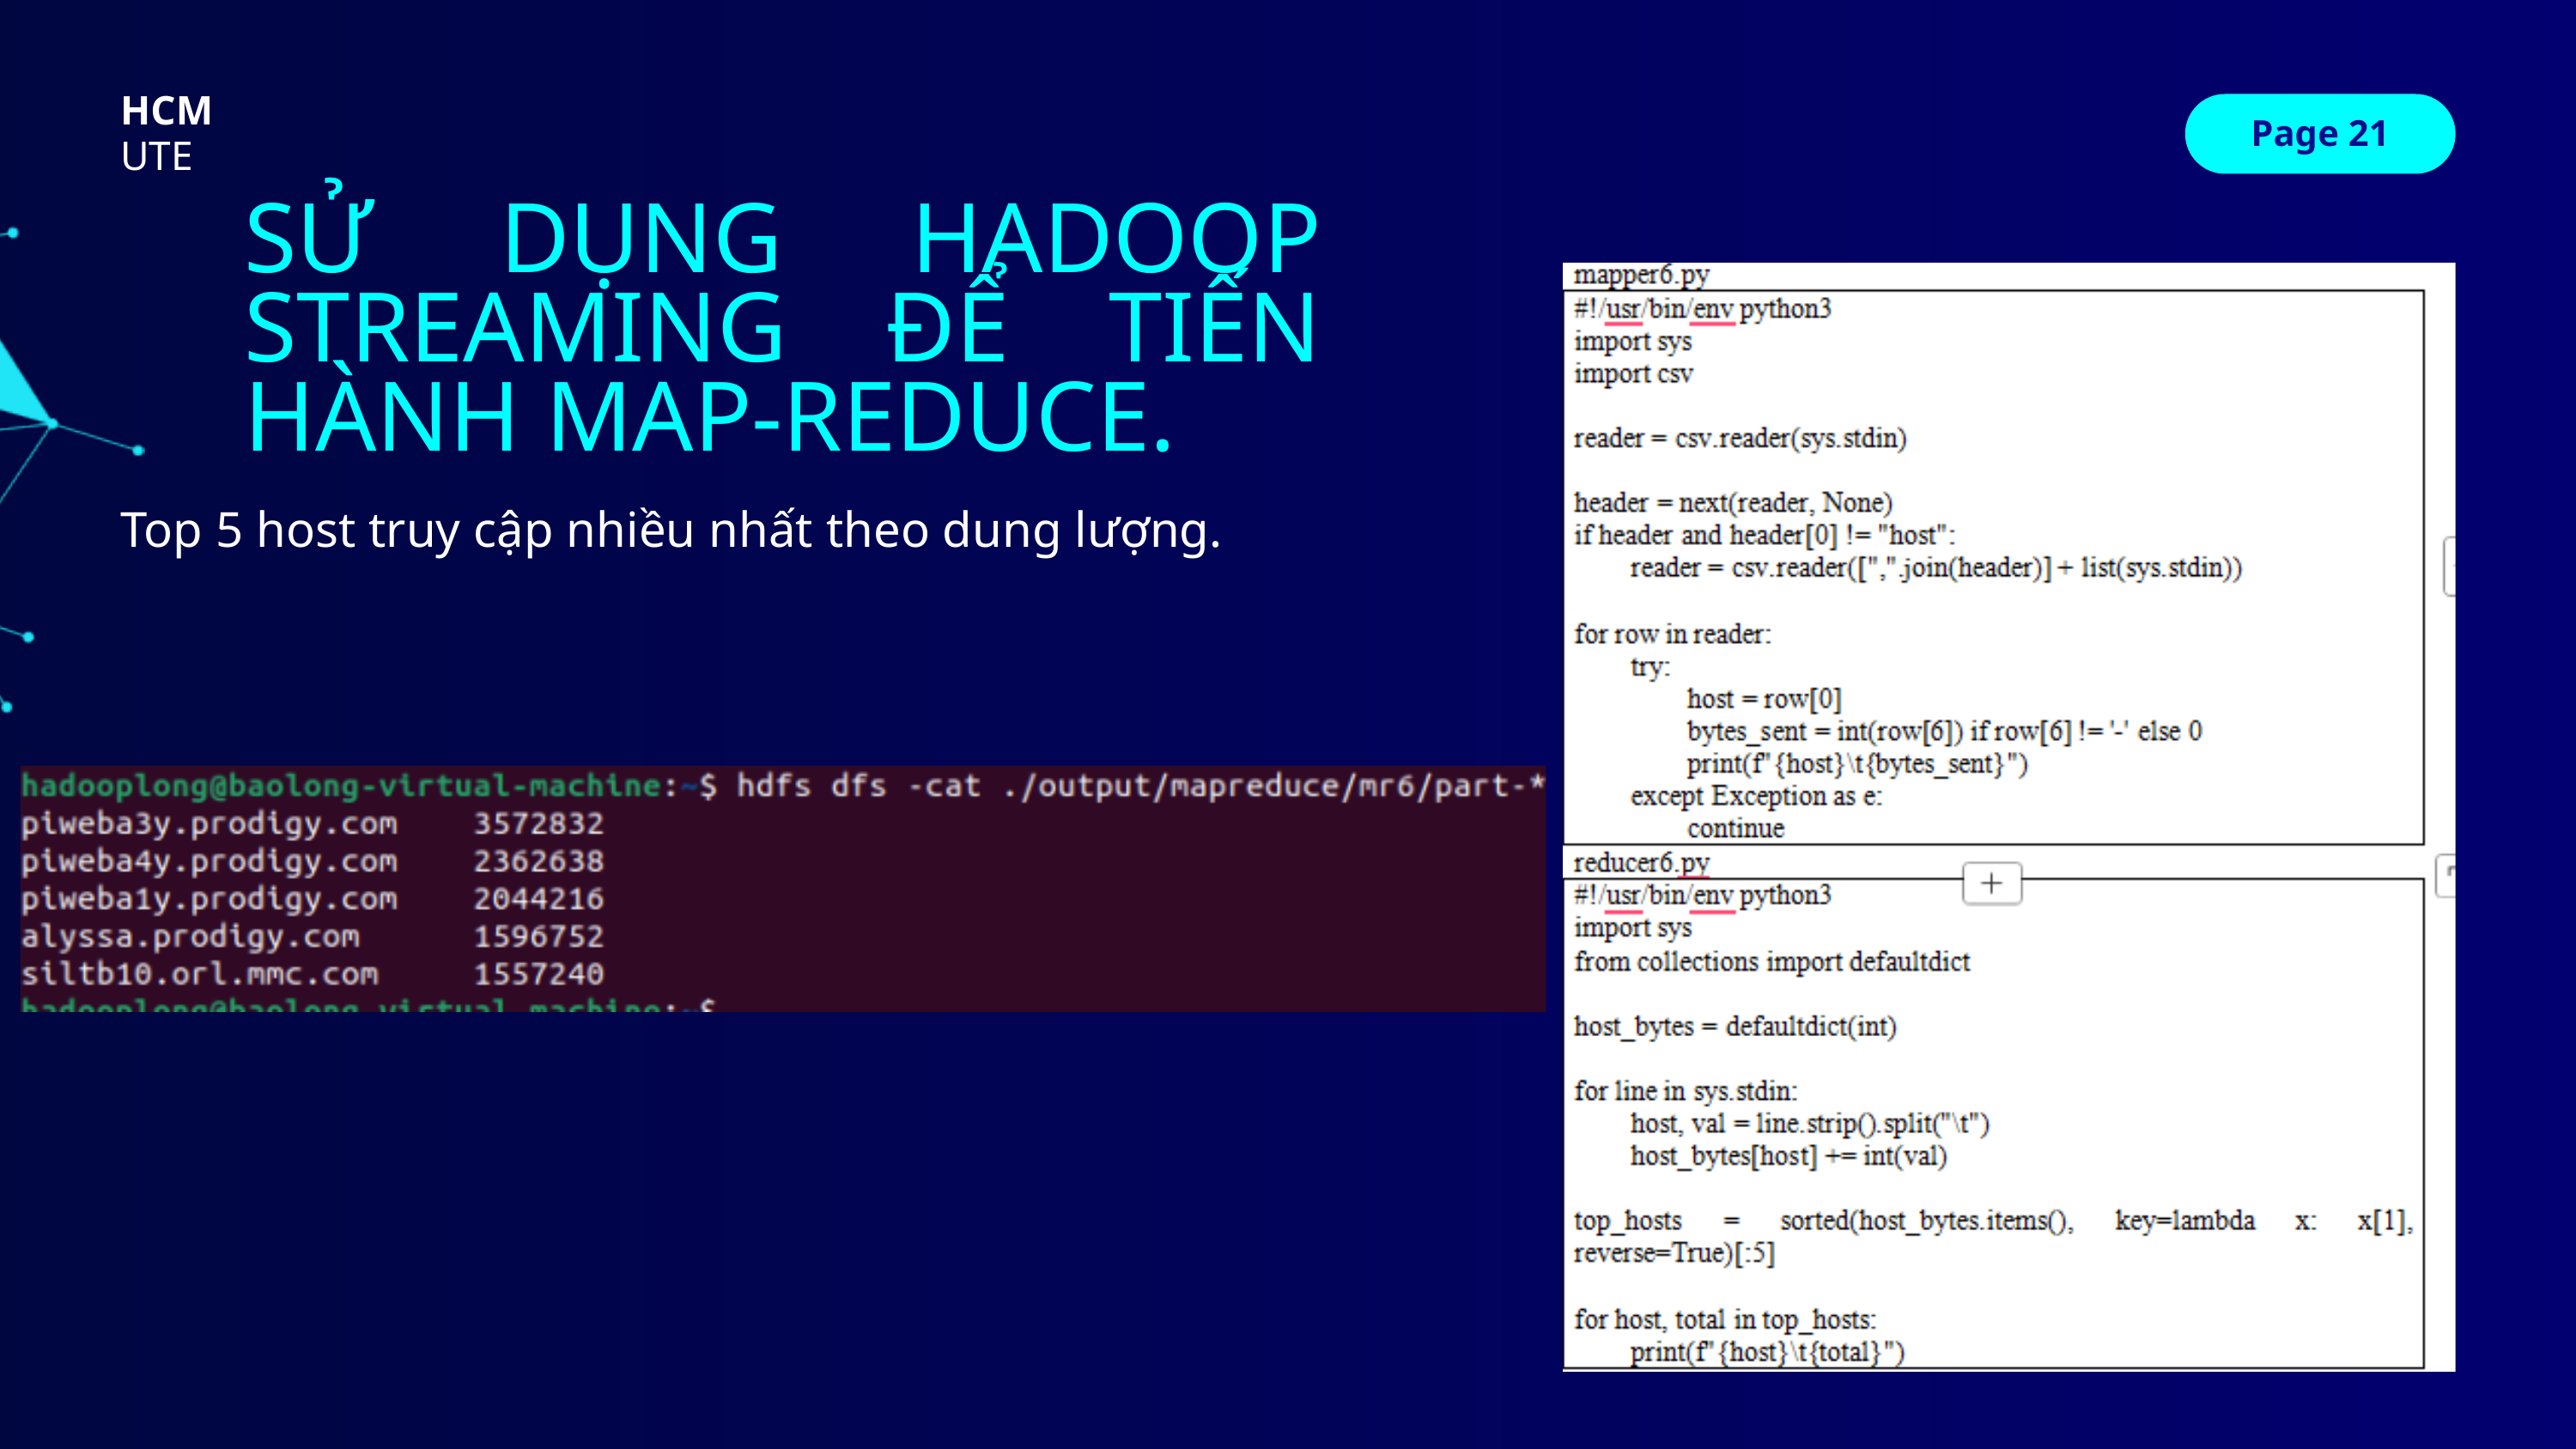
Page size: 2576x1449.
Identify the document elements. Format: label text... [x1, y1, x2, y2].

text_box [2184, 94, 2456, 174]
text_box SỬ DỤNG HADOOP STREAMING ĐỂ TIẾN HÀNH MAP-REDUCE. [244, 202, 1322, 489]
text_box UTE [120, 123, 369, 179]
text_box [0, 182, 145, 762]
text_box [1563, 263, 2456, 1372]
text_box HCM [120, 77, 369, 123]
text_box Top 5 host truy cập nhiều nhất theo dung lượng. [120, 489, 1380, 625]
text_box [20, 766, 1546, 1012]
